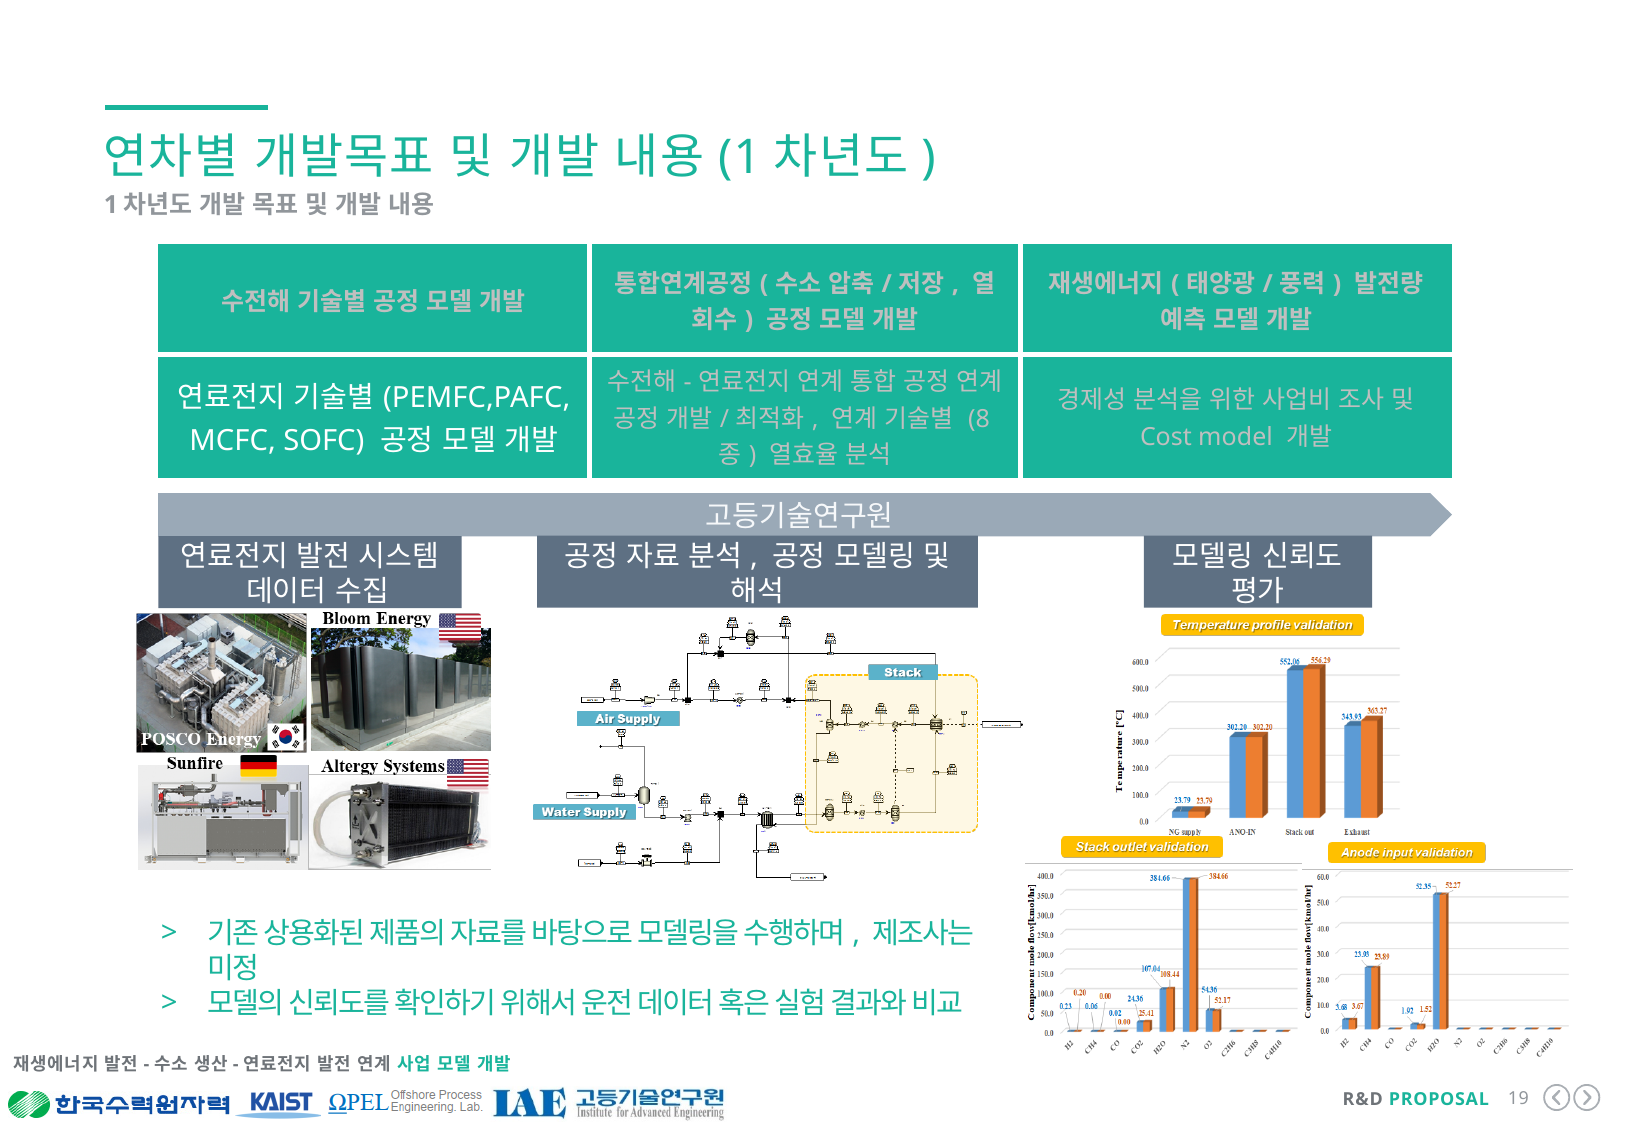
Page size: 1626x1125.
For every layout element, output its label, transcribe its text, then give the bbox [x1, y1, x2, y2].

table_header 통합연계공정(수소 압축/저장, 열 회수) 공정 모델 개발 [592, 244, 1018, 352]
picture [533, 608, 1573, 1063]
table_header 재생에너지(태양광/풍력) 발전량 예측 모델 개발 [1023, 244, 1452, 352]
text_box 기존 상용화된 제품의 자료를 바탕으로 모델링을 수행하며, 제조사는 미정 모델의 신뢰도를 확인하기 위해서 운전 데이터 혹은 실험 결과와 비교 [146, 906, 1025, 1027]
picture [0, 1083, 730, 1125]
list 연차별 개발목표 및 개발 내용(1차년도) [103, 125, 968, 191]
table_cell 경제성 분석을 위한 사업비 조사 및 Cost model 개발 [1023, 357, 1452, 478]
text_box 공정 자료 분석, 공정 모델링 및 해석 [536, 535, 979, 608]
table_header 수전해 기술별 공정 모델 개발 [158, 244, 587, 352]
picture [129, 601, 491, 870]
text_box 모델링 신뢰도 평가 [1143, 535, 1373, 609]
list 1차년도 개발 목표 및 개발 내용 [103, 191, 1103, 223]
table_cell 연료전지 기술별(PEMFC,PAFC, MCFC, SOFC) 공정 모델 개발 [158, 357, 587, 478]
table_cell 수전해-연료전지 연계 통합 공정 연계 공정 개발/최적화, 연계 기술별 (8종) 열효율 분석 [592, 357, 1018, 478]
text_box 고등기술연구원 [157, 492, 1454, 538]
text_box 연료전지 발전 시스템 데이터 수집 [157, 535, 463, 601]
